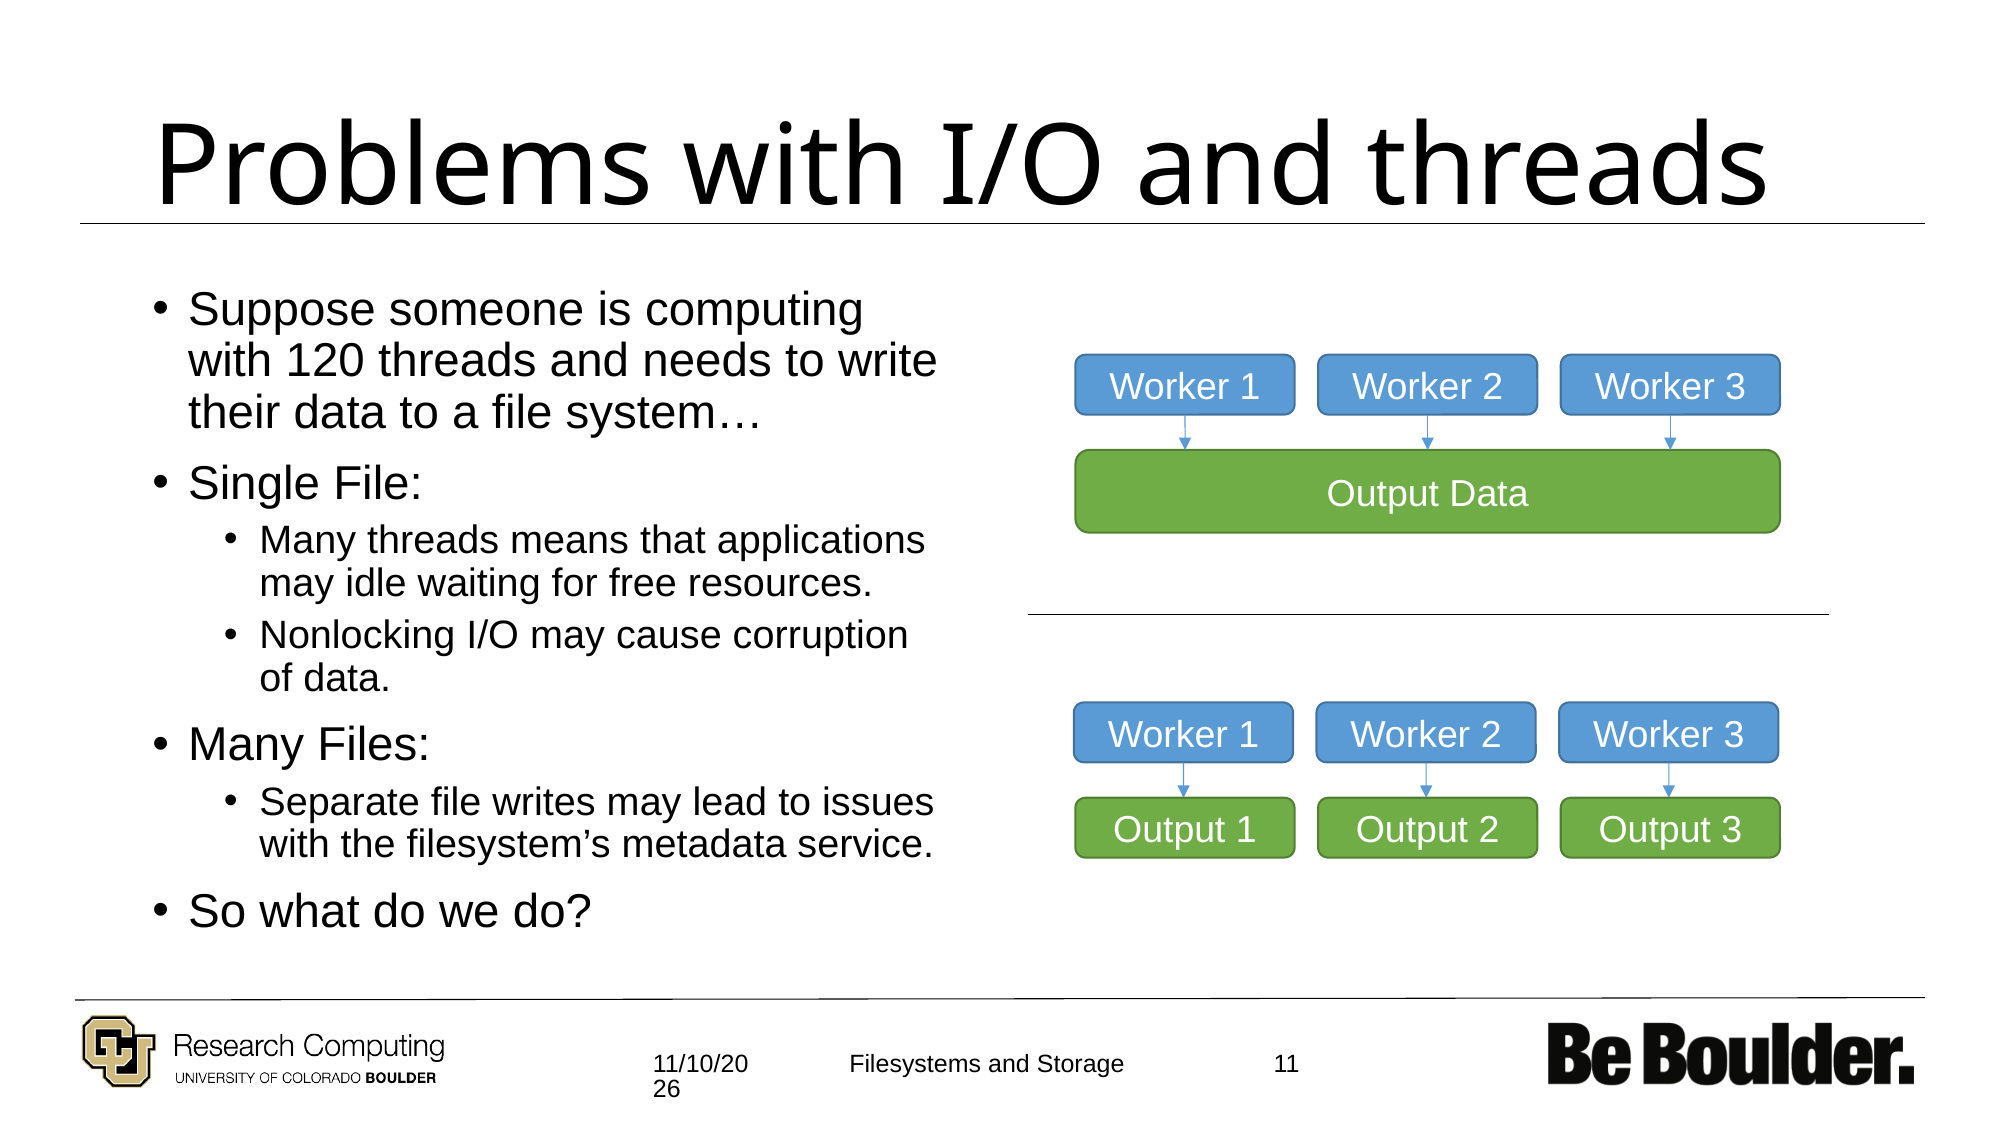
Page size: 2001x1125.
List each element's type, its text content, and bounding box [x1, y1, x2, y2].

text_box Output 2 [1317, 796, 1539, 859]
text_box Worker 2 [1317, 353, 1539, 416]
text_box Worker 3 [1559, 353, 1782, 416]
text_box Output 3 [1559, 796, 1782, 859]
picture [1524, 1015, 1938, 1088]
text_box Worker 1 [1072, 701, 1295, 764]
text_box Worker 2 [1315, 701, 1537, 764]
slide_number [637, 1032, 772, 1093]
text_box Worker 3 [1558, 701, 1780, 764]
title Problems with I/O and threads [137, 59, 1863, 278]
text_box Output 1 [1074, 796, 1296, 859]
picture [81, 1015, 444, 1088]
text_box Output Data [1074, 448, 1782, 534]
text_box Worker 1 [1074, 353, 1296, 416]
slide_number 11 [1202, 1032, 1315, 1093]
list Suppose someone is computing with 120 threads and needs to write their data to a file system… Single File: Many threads means that applications may idle waiting for free resources. Nonlocking I/O may cause corruption of data. Many Files: Separate file writes may lead to issues with the filesystem’s metadata service. So what do we do? [137, 277, 968, 1004]
footer Filesystems and Storage [772, 1032, 1202, 1093]
